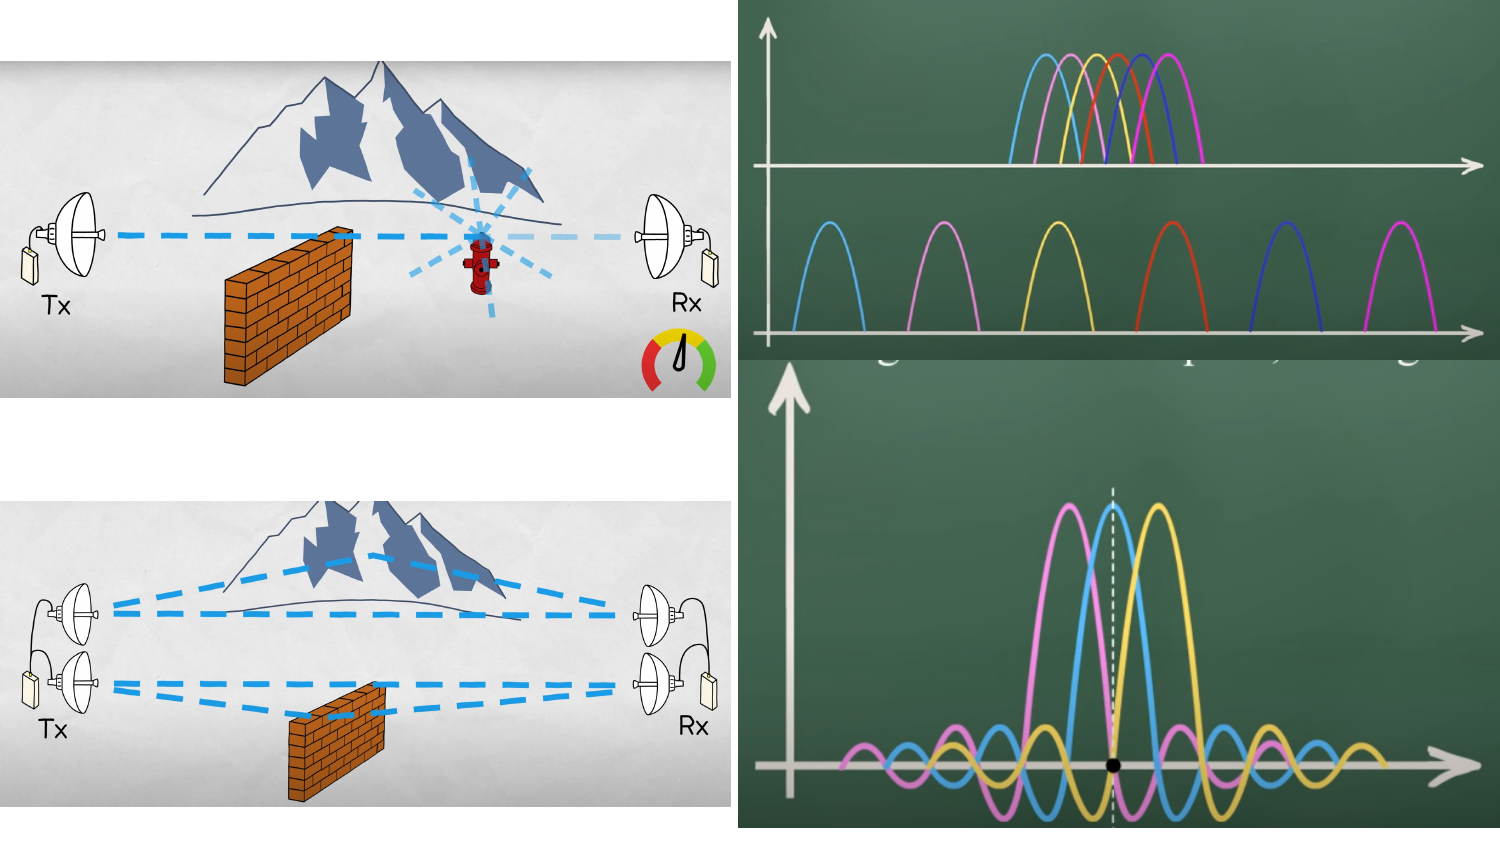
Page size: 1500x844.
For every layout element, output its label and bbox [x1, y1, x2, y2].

picture [738, 0, 1500, 828]
picture [0, 60, 731, 398]
picture [0, 501, 731, 808]
